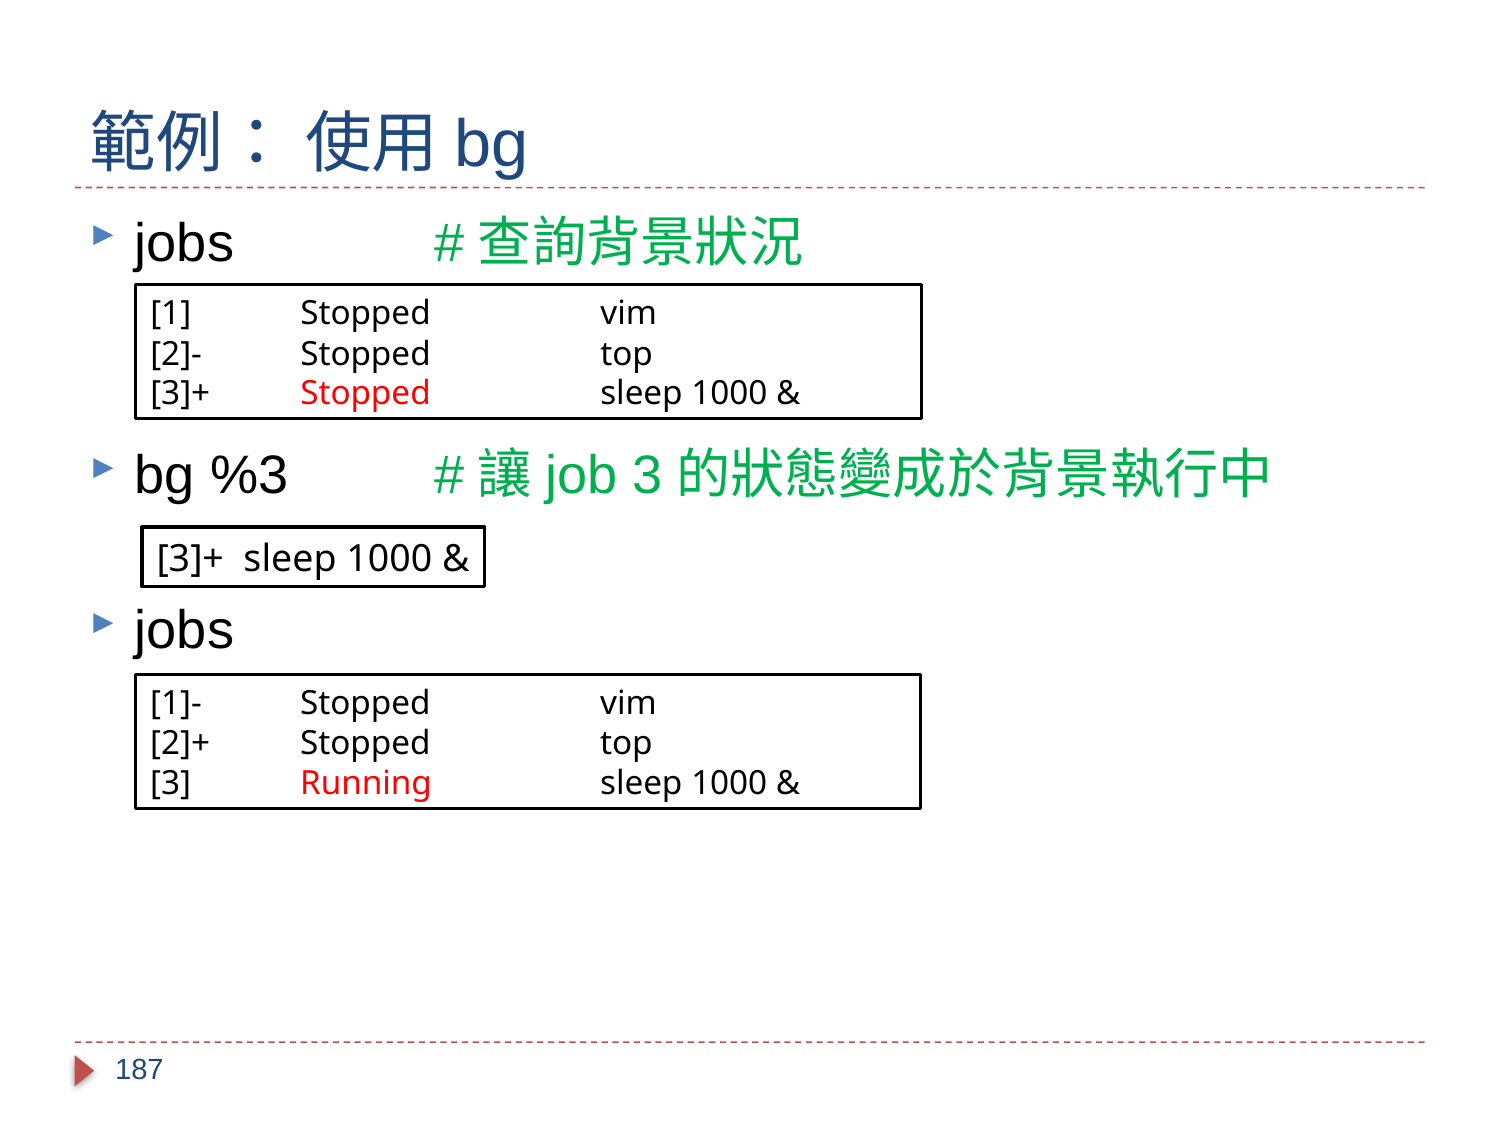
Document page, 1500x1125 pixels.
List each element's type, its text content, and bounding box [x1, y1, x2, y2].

text_box [3]+ sleep 1000 & [140, 525, 486, 588]
text_box [1] Stopped vim [2]- Stopped top [3]+ Stopped sleep 1000 & [134, 283, 923, 420]
text_box [1]- Stopped vim [2]+ Stopped top [3] Running sleep 1000 & [134, 673, 922, 810]
title 範例： 使用bg [75, 24, 1425, 188]
list jobs #查詢背景狀況 bg %3 #讓job 3的狀態變成於背景執行中 jobs [75, 200, 1425, 1010]
slide_number 187 [100, 1042, 426, 1103]
